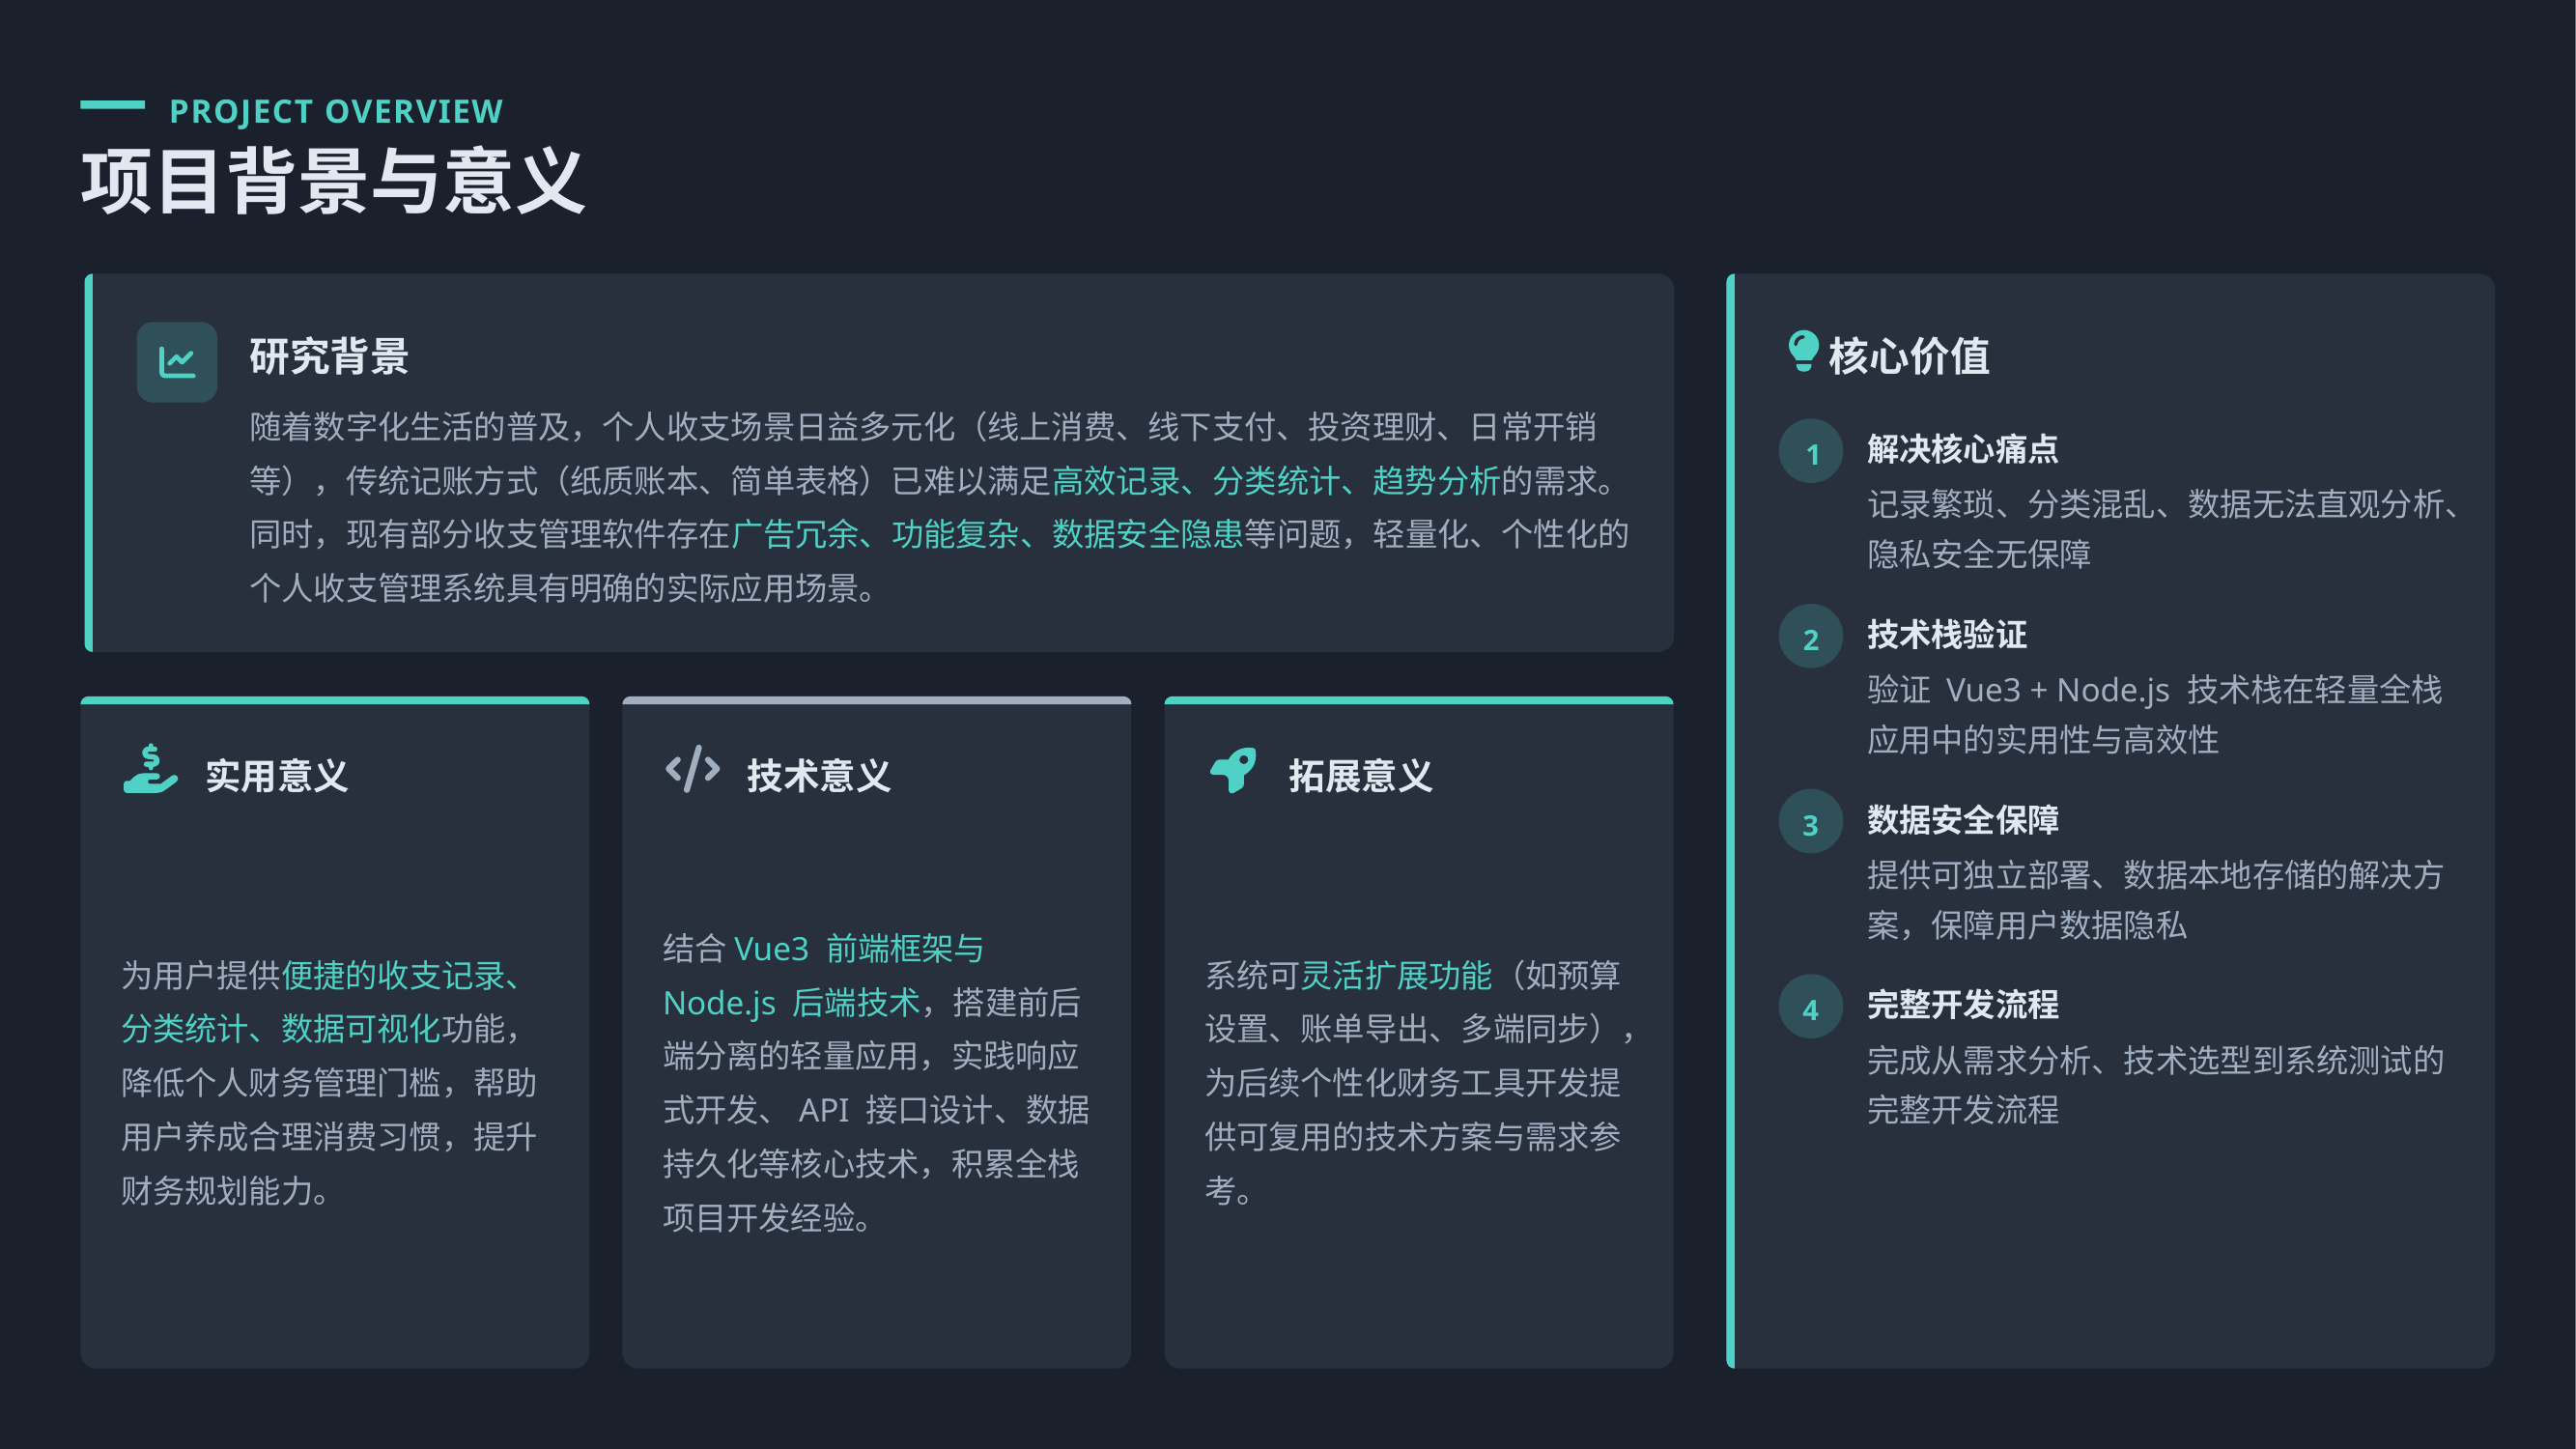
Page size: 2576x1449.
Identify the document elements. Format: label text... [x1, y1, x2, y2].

text_box [704, 756, 721, 781]
text_box 完整开发流程 [1867, 974, 2463, 1023]
text_box [665, 756, 681, 781]
text_box 完成从需求分析、技术选型到系统测试的完整开发流程 [1867, 1030, 2463, 1127]
text_box [622, 705, 1132, 1369]
text_box 4 [1802, 985, 1833, 1027]
text_box [1210, 747, 1257, 794]
text_box [1778, 974, 1844, 1038]
text_box [684, 744, 702, 793]
text_box [1778, 788, 1844, 854]
text_box [1735, 273, 2496, 1369]
text_box 记录繁琐、分类混乱、数据无法直观分析、隐私安全无保障 [1867, 474, 2463, 572]
text_box 数据安全保障 [1867, 788, 2463, 838]
text_box [93, 273, 1675, 652]
text_box [124, 773, 179, 793]
text_box 项目背景与意义 [80, 145, 2532, 226]
text_box 3 [1802, 801, 1833, 841]
text_box [84, 273, 93, 652]
text_box [136, 322, 218, 403]
text_box [1789, 329, 1820, 360]
text_box 技术意义 [747, 740, 911, 797]
text_box [80, 100, 146, 109]
text_box 提供可独立部署、数据本地存储的解决方案，保障用户数据隐私 [1867, 845, 2463, 942]
text_box 实用意义 [205, 740, 369, 797]
text_box 系统可灵活扩展功能（如预算设置、账单导出、多端同步），为后续个性化财务工具开发提供可复用的技术方案与需求参考。 [1204, 820, 1650, 1328]
text_box [622, 696, 1132, 705]
text_box 验证 Vue3 + Node.js 技术栈在轻量全栈应用中的实用性与高效性 [1867, 660, 2463, 757]
text_box [1726, 273, 1735, 1369]
text_box [1164, 705, 1674, 1369]
text_box 随着数字化生活的普及，个人收支场景日益多元化（线上消费、线下支付、投资理财、日常开销等），传统记账方式（纸质账本、简单表格）已难以满足高效记录、分类统计、趋势分析的需求。同时，现有部分收支管理软件存在广告冗余、功能复杂、数据安全隐患等问题，轻量化、个性化的个人收支管理系统具有明确的实际应用场景。 [249, 394, 1642, 604]
text_box [159, 346, 196, 379]
text_box PROJECT OVERVIEW [168, 80, 525, 129]
text_box 解决核心痛点 [1867, 418, 2463, 468]
text_box [1796, 363, 1812, 372]
text_box 结合Vue3 前端框架与 Node.js 后端技术，搭建前后端分离的轻量应用，实践响应式开发、API 接口设计、数据持久化等核心技术，积累全栈项目开发经验。 [663, 820, 1108, 1328]
text_box [80, 705, 590, 1369]
text_box 1 [1805, 430, 1832, 471]
text_box 拓展意义 [1288, 740, 1453, 797]
text_box 为用户提供便捷的收支记录、分类统计、数据可视化功能，降低个人财务管理门槛，帮助用户养成合理消费习惯，提升财务规划能力。 [120, 820, 566, 1328]
text_box 研究背景 [249, 322, 1647, 379]
text_box 核心价值 [1828, 322, 2468, 379]
text_box [1164, 696, 1674, 705]
text_box 技术栈验证 [1867, 603, 2463, 652]
text_box [1778, 418, 1844, 484]
text_box [1778, 603, 1844, 668]
text_box [80, 696, 590, 705]
text_box [142, 743, 160, 771]
text_box 2 [1802, 615, 1833, 657]
